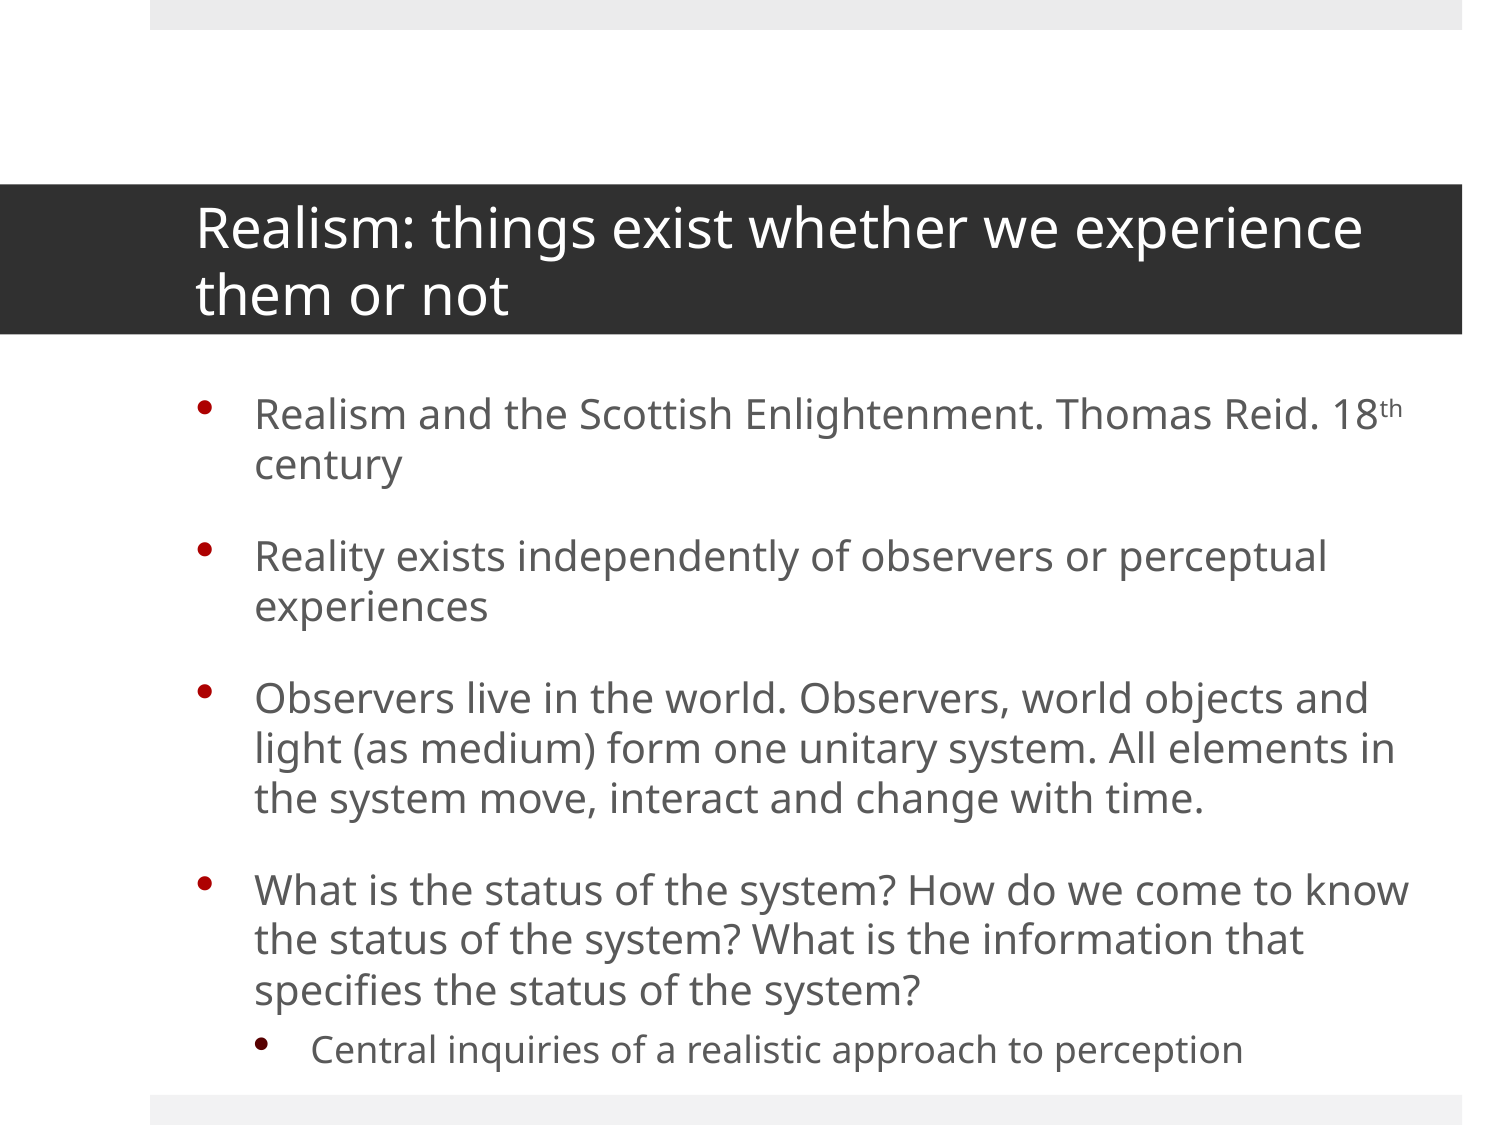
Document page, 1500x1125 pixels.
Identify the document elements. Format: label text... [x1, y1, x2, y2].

title Realism: things exist whether we experience them or not [0, 184, 1463, 335]
list Realism and the Scottish Enlightenment. Thomas Reid. 18th century Reality exists independently of observers or perceptual experiences Observers live in the world. Observers, world objects and light (as medium) form one unitary system. All elements in the system move, interact and change with time. What is the status of the system? How do we come to know the status of the system? What is the information that specifies the status of the system? Central inquiries of a realistic approach to perception [182, 380, 1432, 1080]
